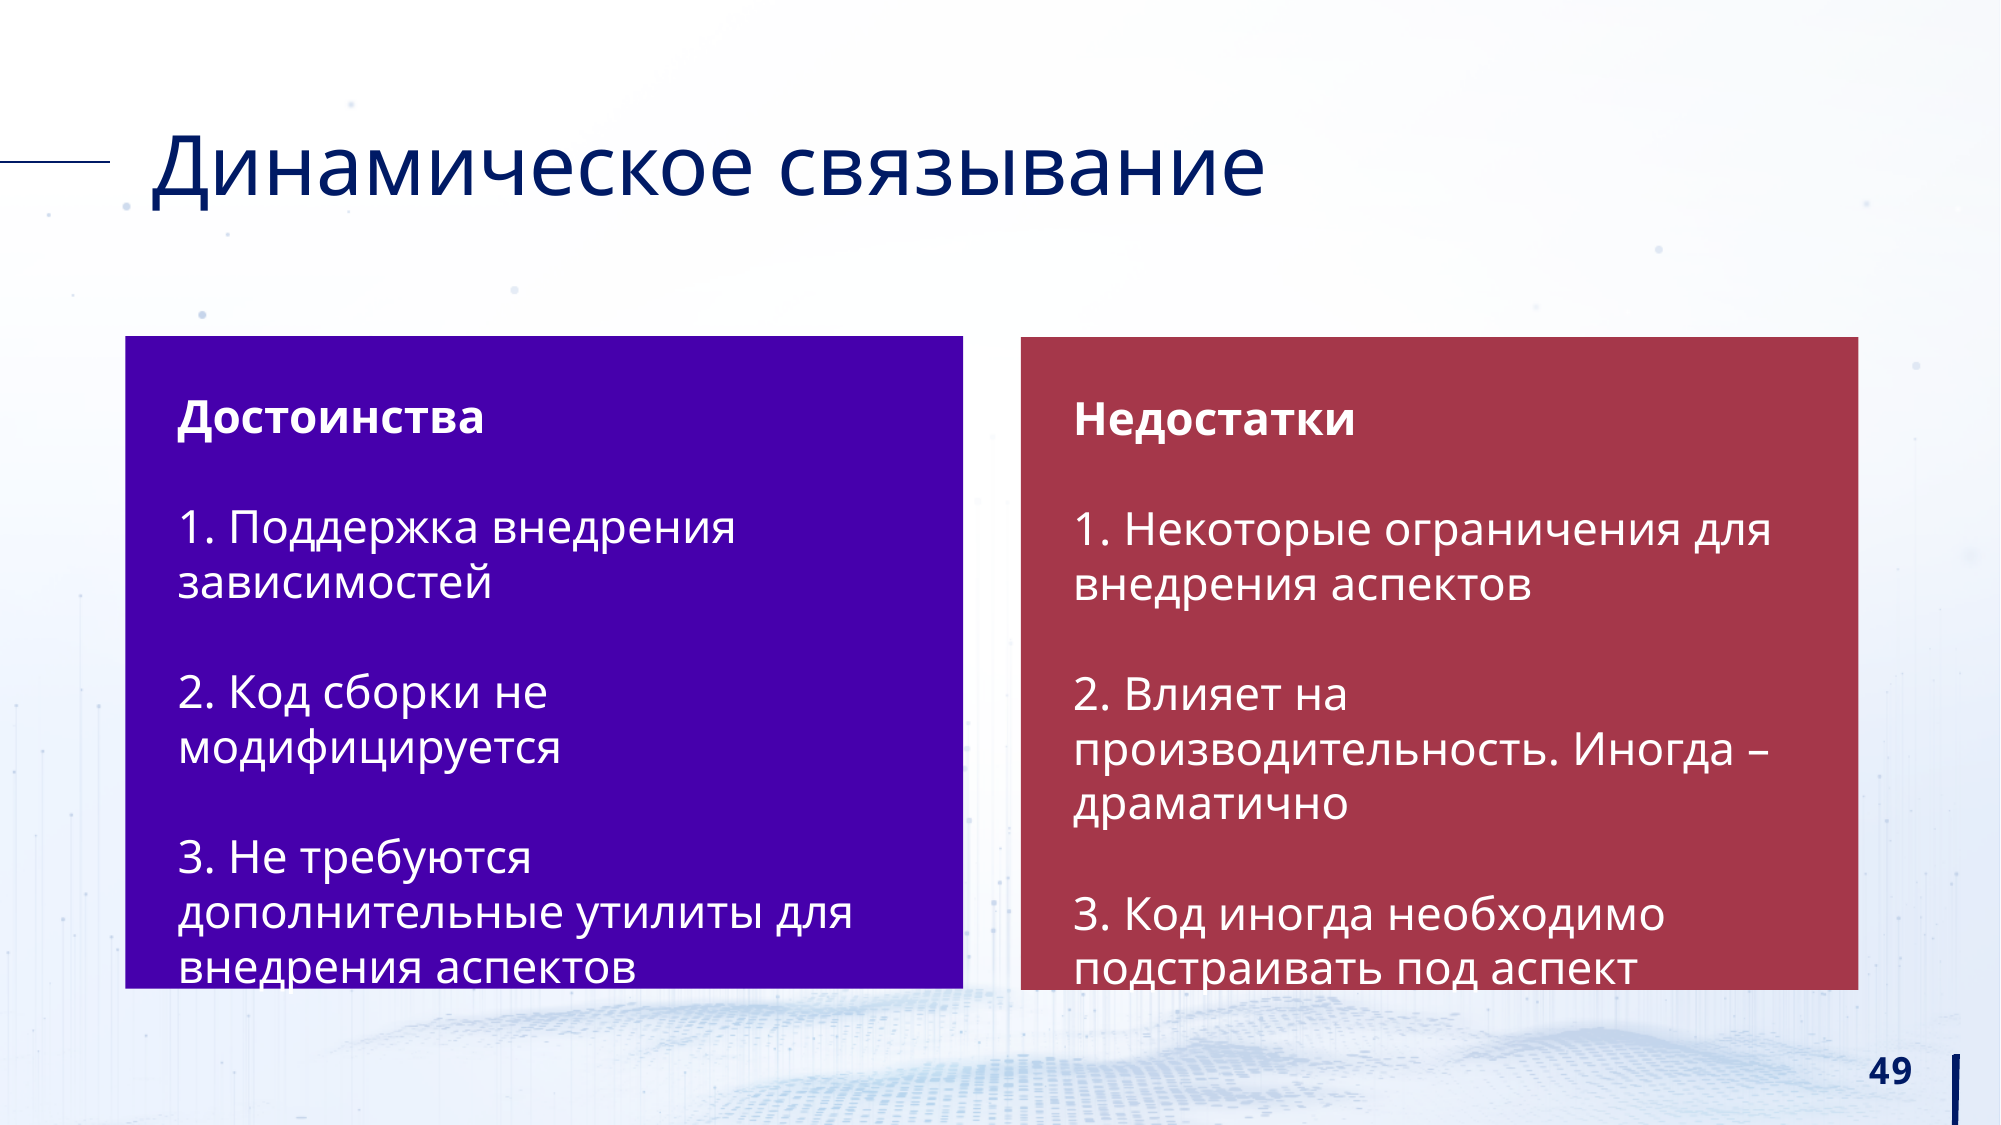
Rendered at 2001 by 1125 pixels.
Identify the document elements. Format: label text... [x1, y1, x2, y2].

picture [0, 0, 2001, 1125]
text_box Недостатки 1. Некоторые ограничения для внедрения аспектов 2. Влияет на производительность. Иногда – драматично 3. Код иногда необходимо подстраивать под аспект [1020, 337, 1859, 990]
text_box 49 [1478, 1042, 1929, 1103]
text_box Достоинства 1. Поддержка внедрения зависимостей 2. Код сборки не модифицируется 3. Не требуются дополнительные утилиты для внедрения аспектов [125, 336, 964, 989]
title Динамическое связывание [137, 59, 1863, 278]
